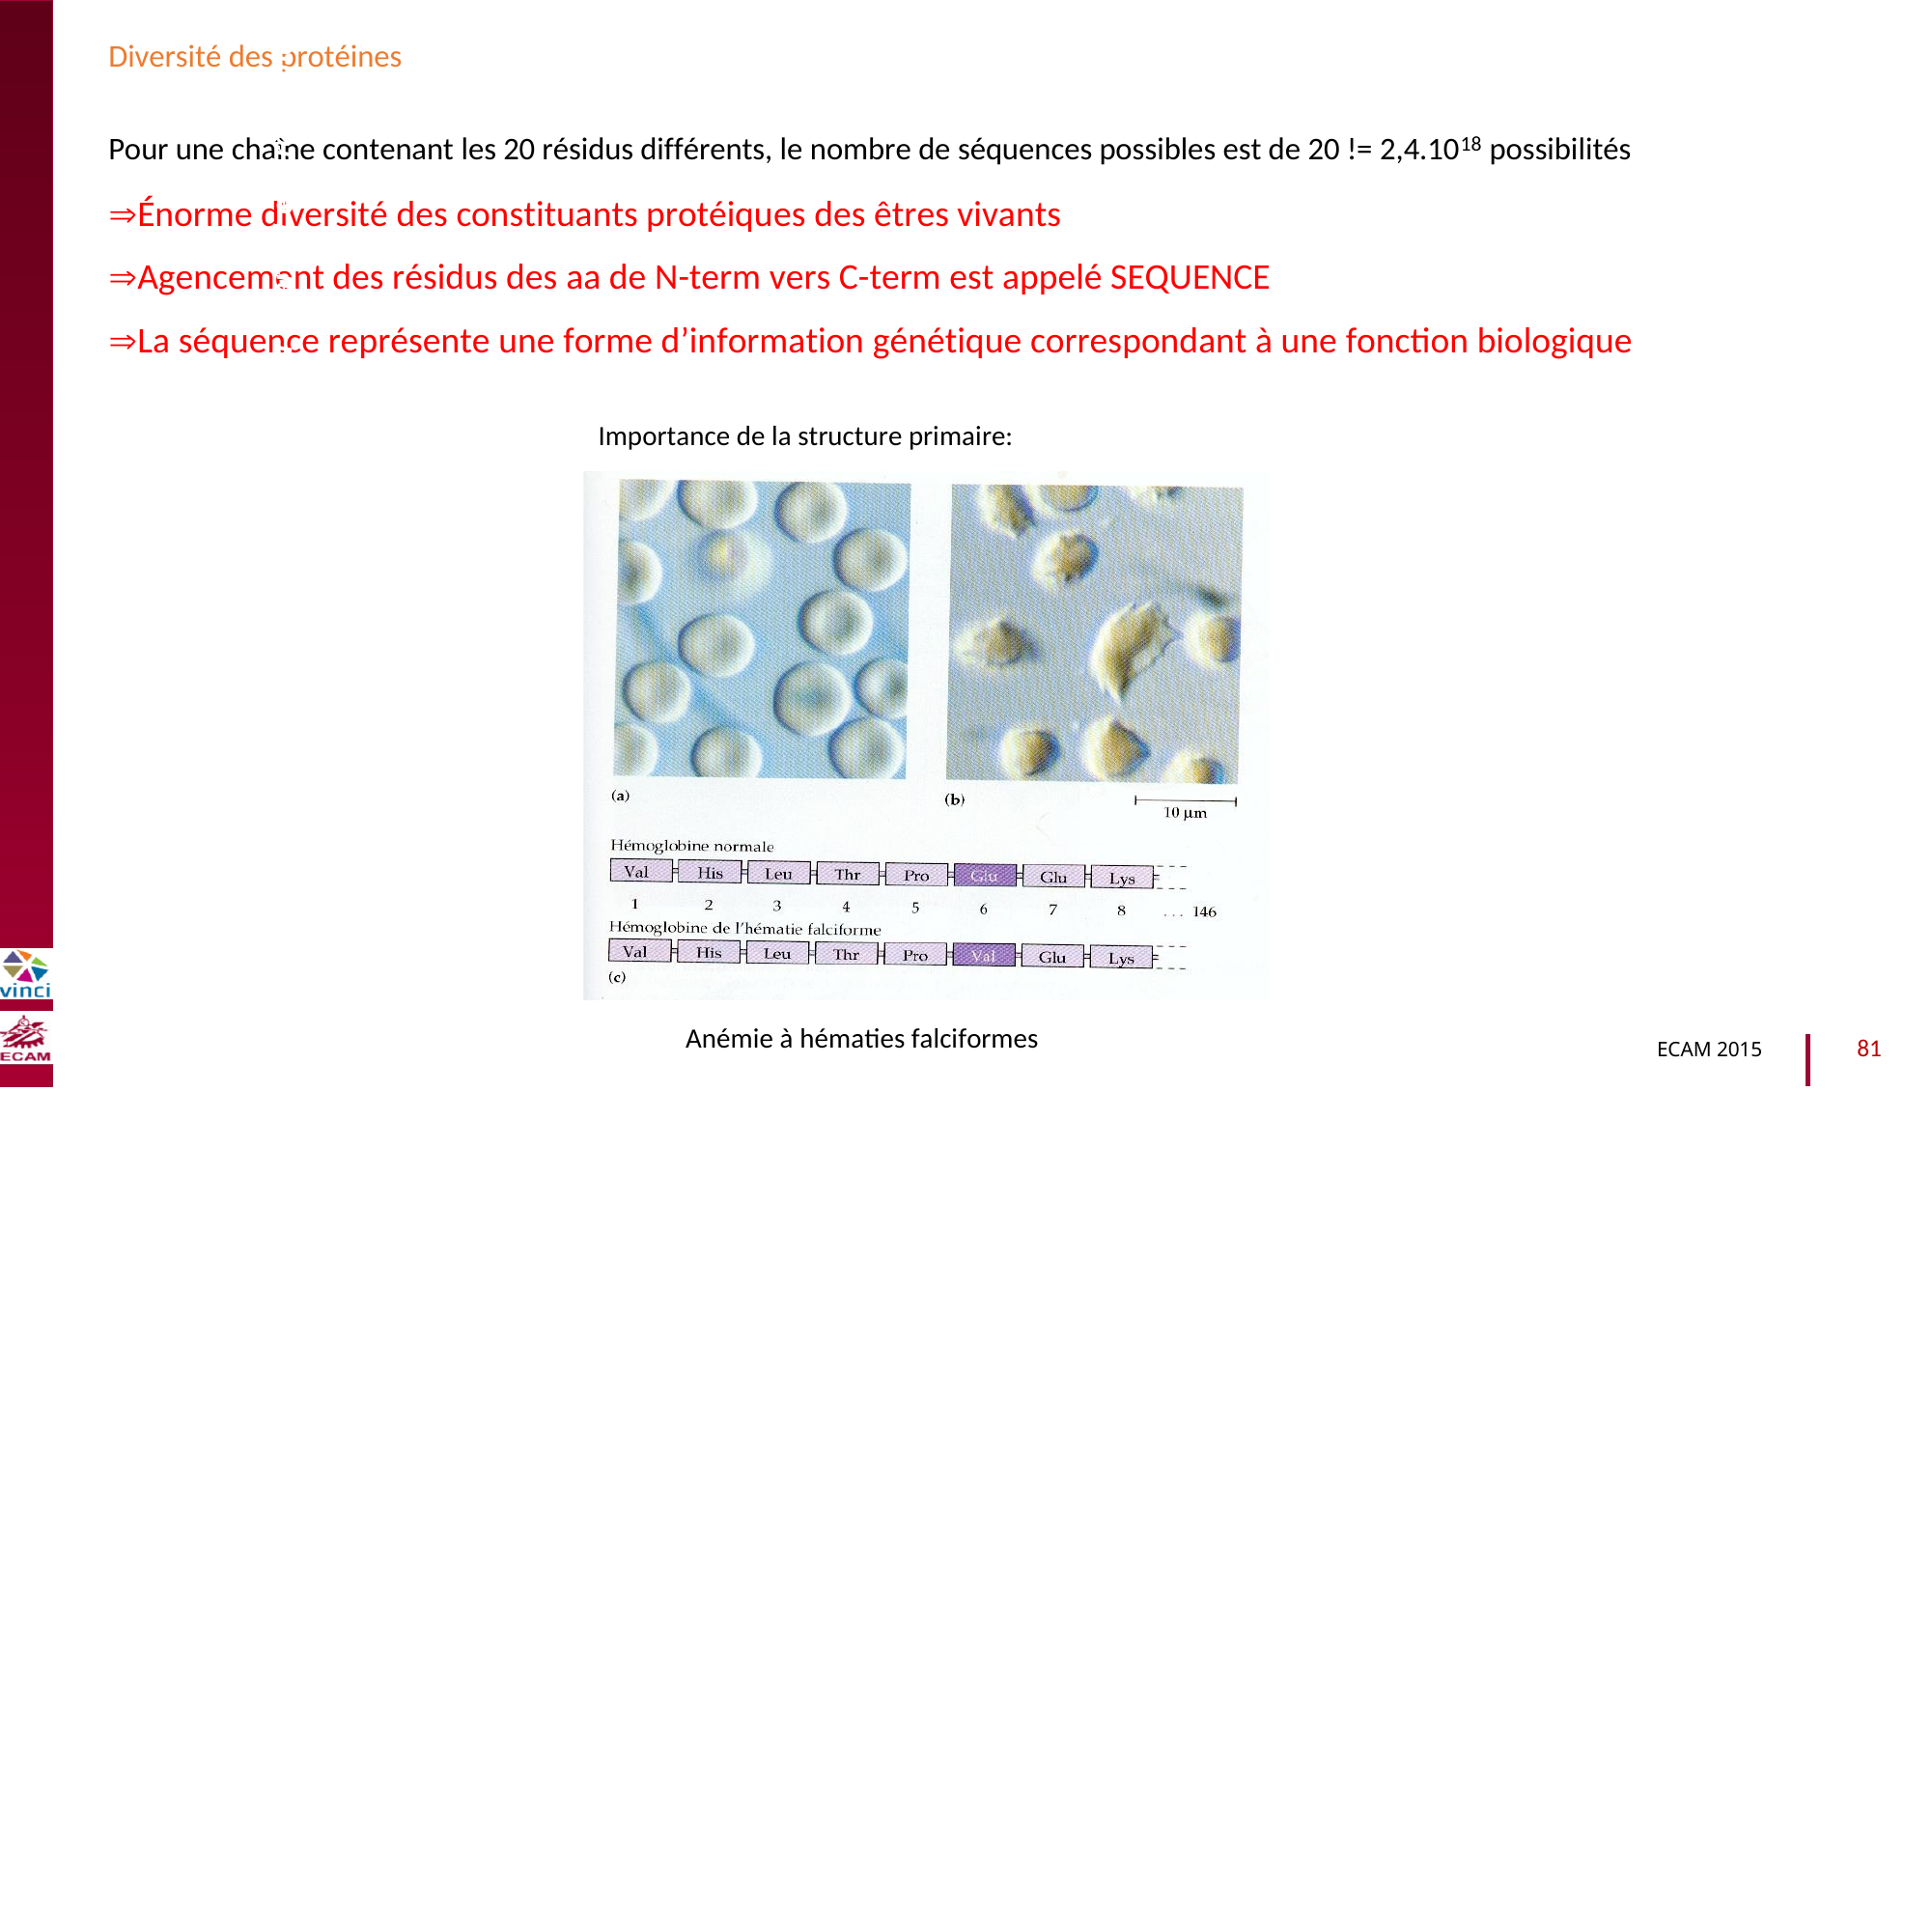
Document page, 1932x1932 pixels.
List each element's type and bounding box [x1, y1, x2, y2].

text_box [1855, 1034, 1892, 1067]
text_box [0, 0, 55, 1086]
text_box [684, 1024, 1096, 1061]
text_box [106, 12, 1866, 577]
text_box [583, 471, 1270, 1000]
text_box [1654, 1037, 1765, 1062]
text_box [596, 422, 1079, 459]
